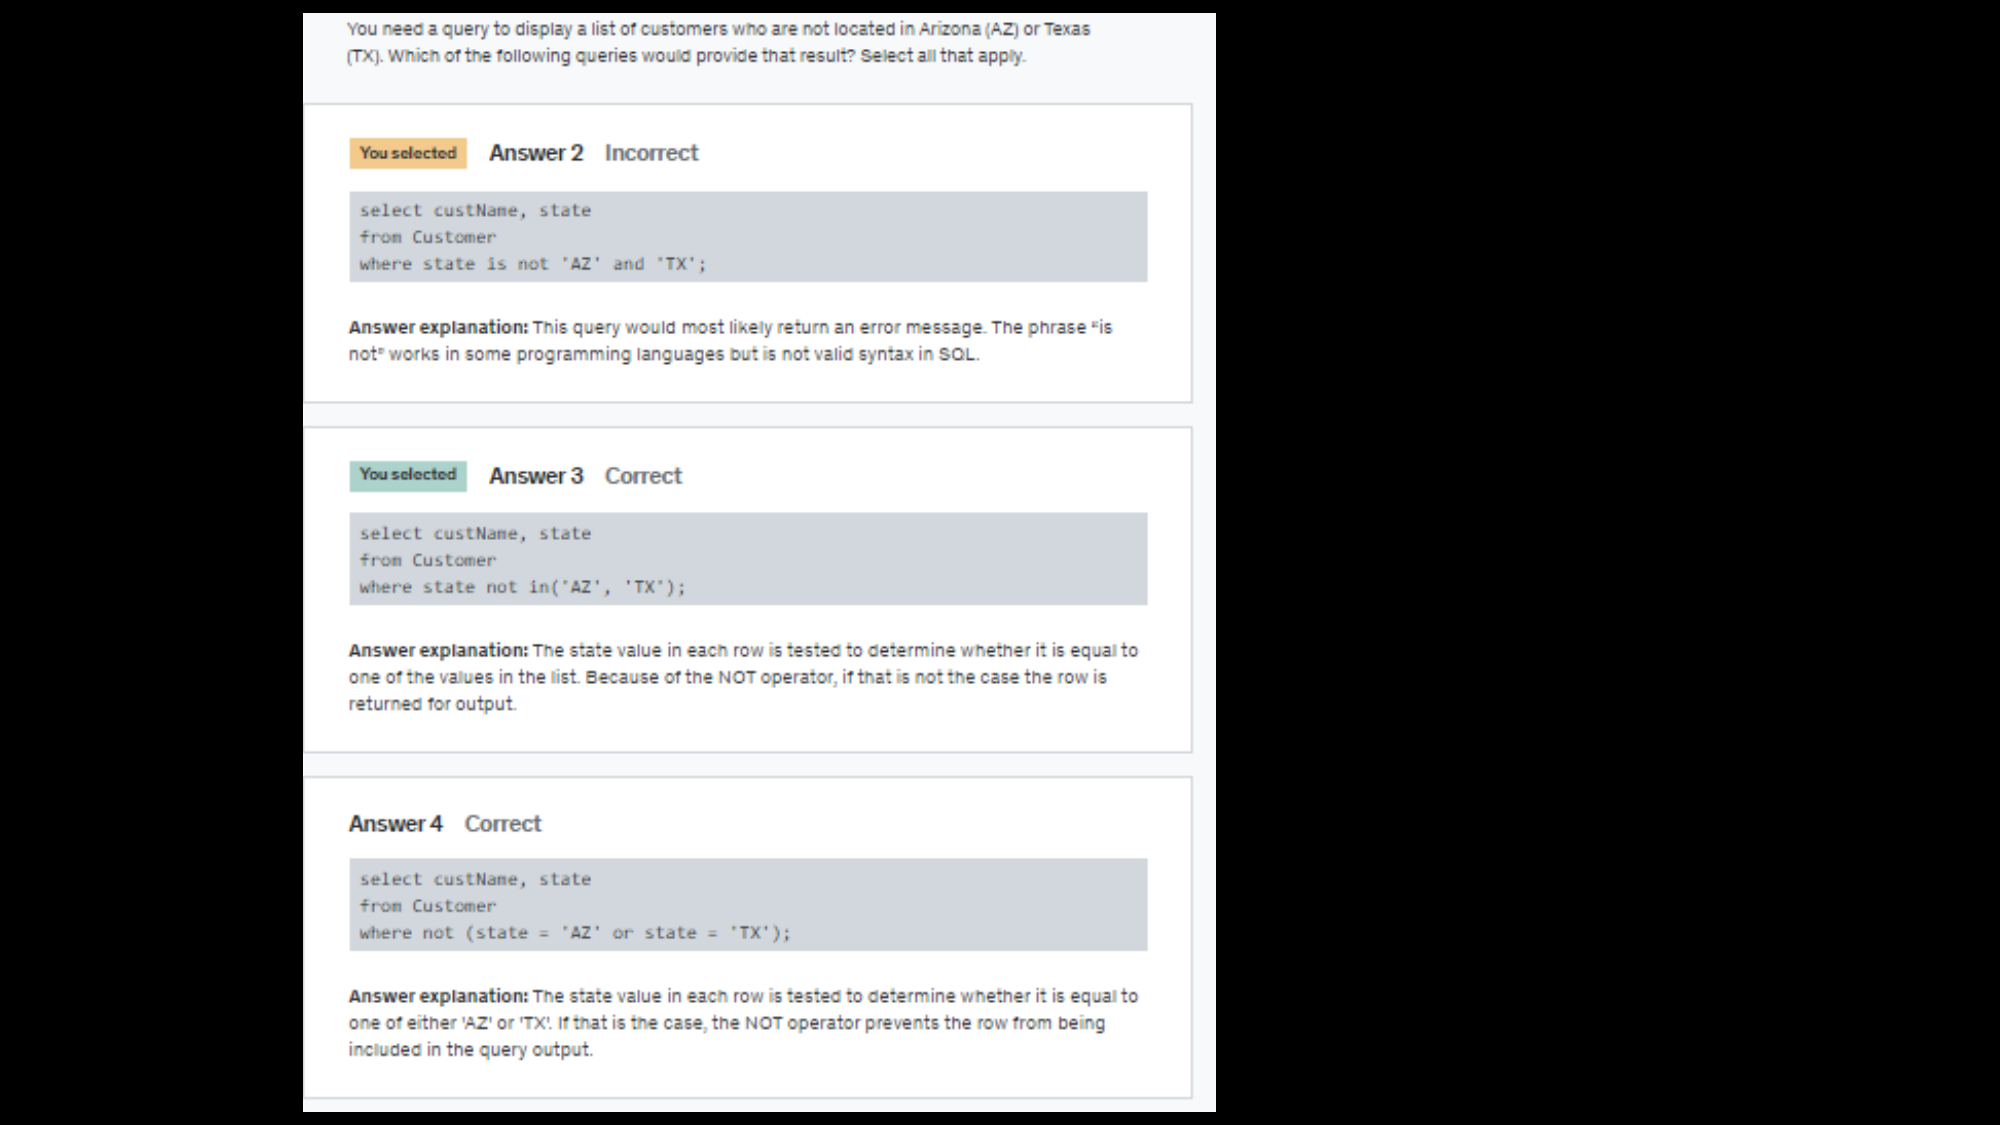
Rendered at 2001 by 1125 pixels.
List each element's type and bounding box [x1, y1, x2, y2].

picture [302, 13, 1216, 1112]
